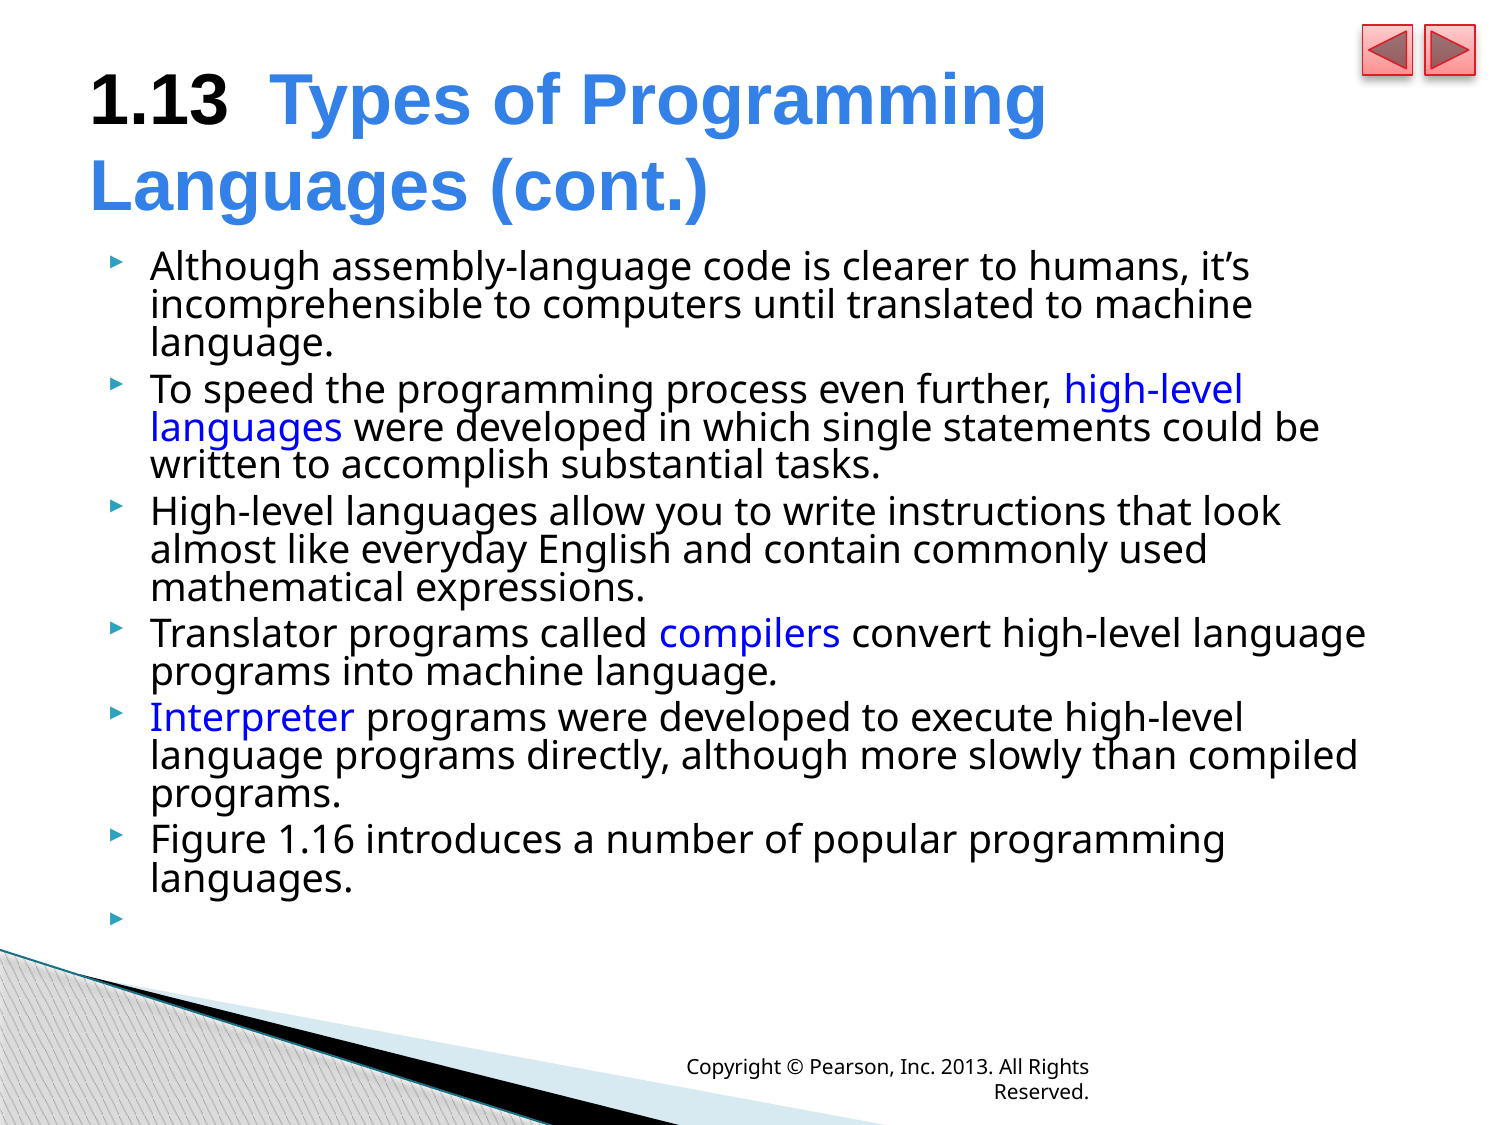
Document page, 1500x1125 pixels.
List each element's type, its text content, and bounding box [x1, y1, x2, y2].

title 1.13 Types of Programming Languages (cont.) [75, 45, 1425, 233]
list Although assembly-language code is clearer to humans, it’s incomprehensible to computers until translated to machine language. To speed the programming process even further, high-level languages were developed in which single statements could be written to accomplish substantial tasks. High-level languages allow you to write instructions that look almost like everyday English and contain commonly used mathematical expressions. Translator programs called compilers convert high-level language programs into machine language. Interpreter programs were developed to execute high-level language programs directly, although more slowly than compiled programs. Figure 1.16 introduces a number of popular programming languages. [75, 242, 1425, 986]
footer Copyright © Pearson, Inc. 2013. All Rights Reserved. [650, 1051, 1105, 1112]
